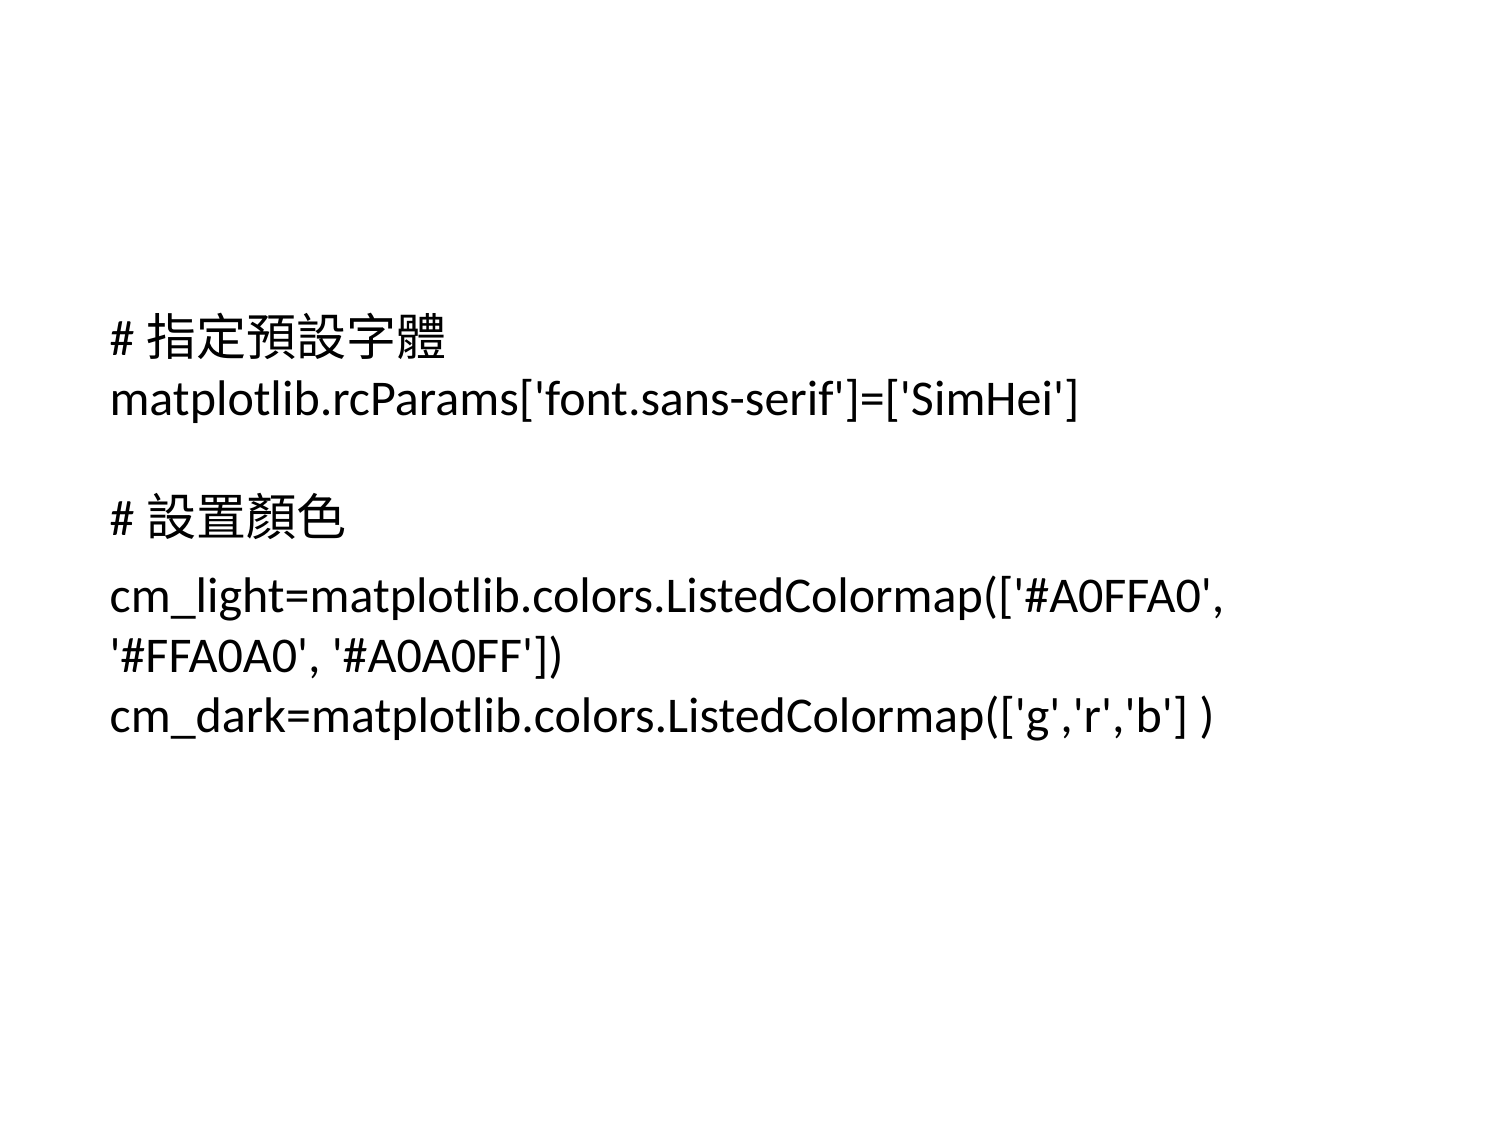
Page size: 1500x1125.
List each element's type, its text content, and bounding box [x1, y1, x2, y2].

text_box cm_light=matplotlib.colors.ListedColormap(['#A0FFA0', '#FFA0A0', '#A0A0FF']) cm_dark=matplotlib.colors.ListedColormap(['g','r','b'] ) [94, 555, 1308, 751]
text_box #指定預設字體 matplotlib.rcParams['font.sans-serif']=['SimHei'] #設置顏色 [94, 298, 1500, 553]
